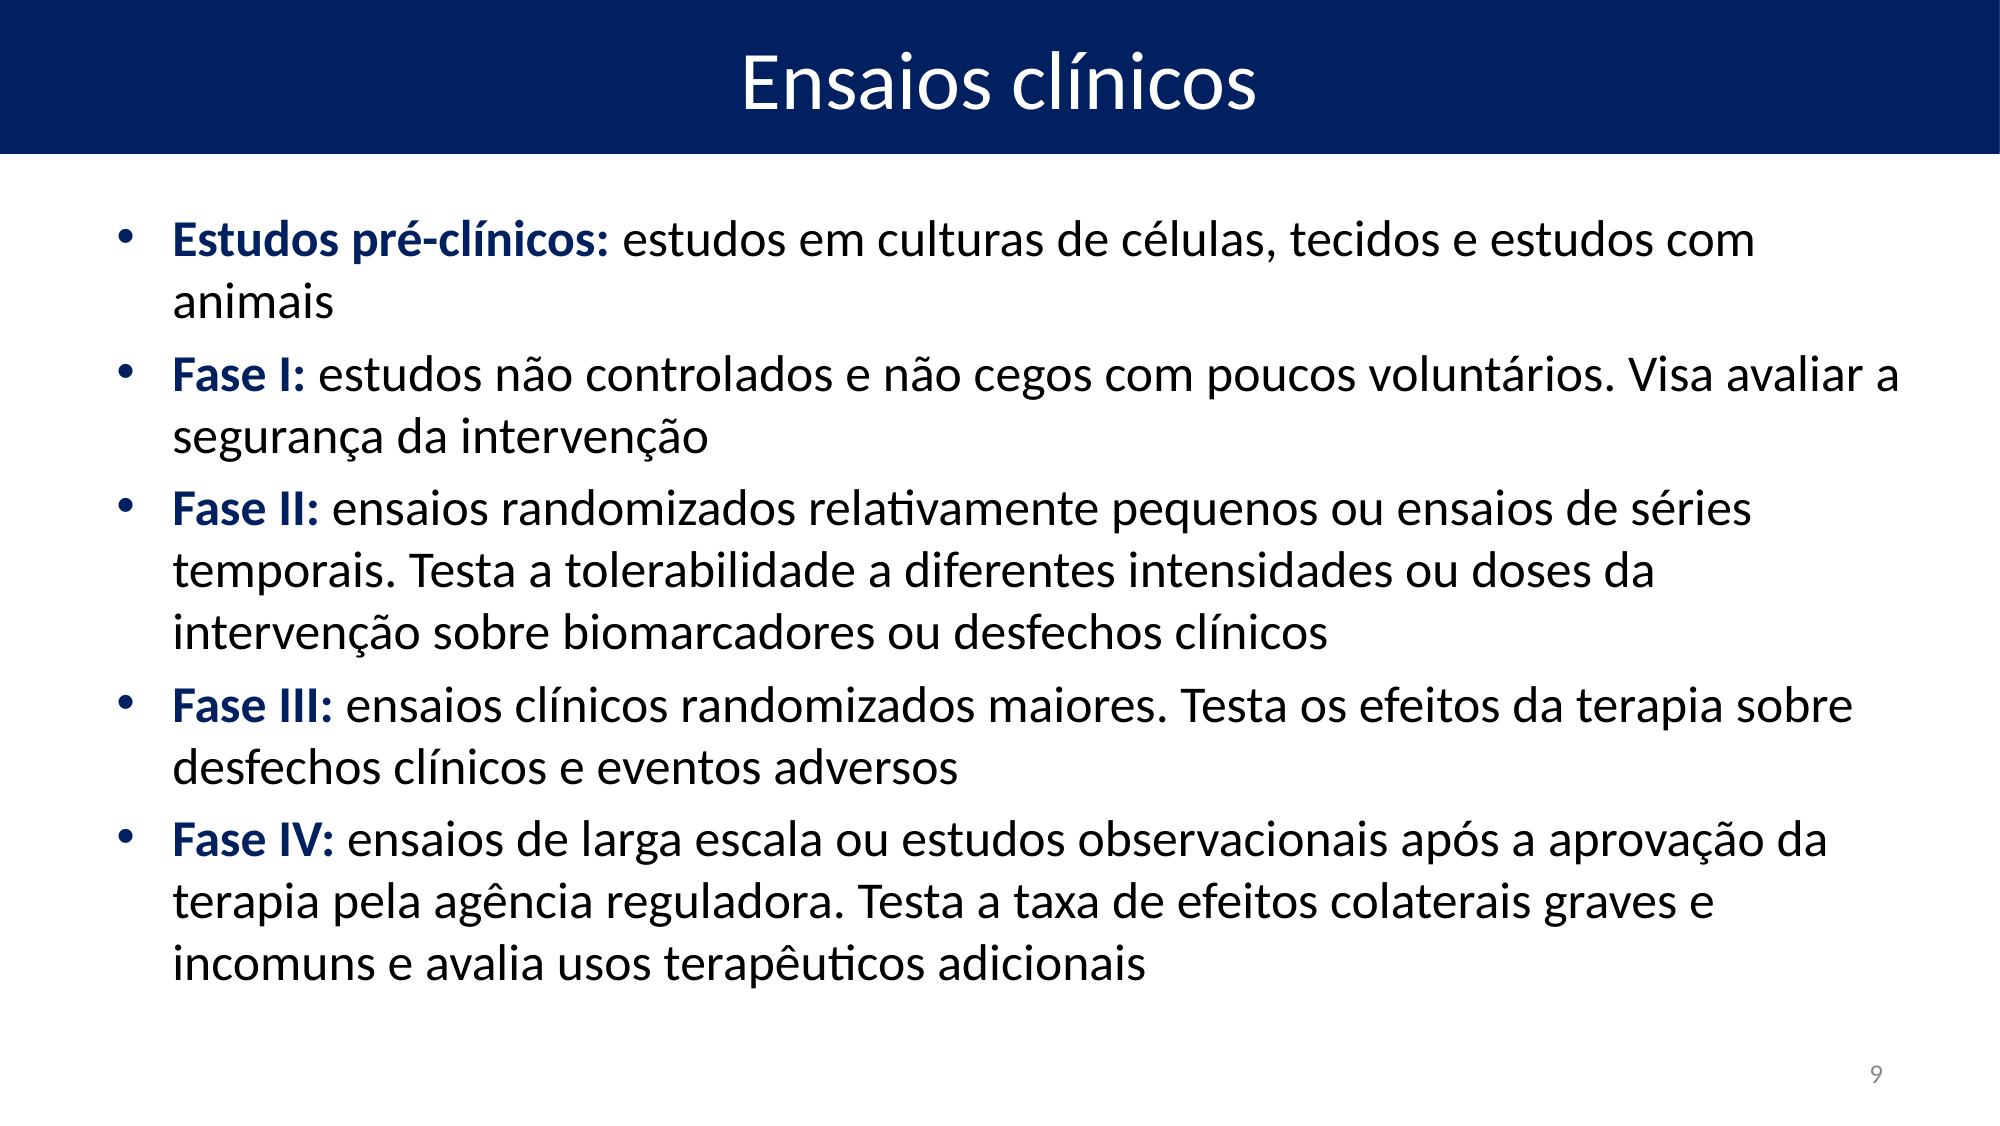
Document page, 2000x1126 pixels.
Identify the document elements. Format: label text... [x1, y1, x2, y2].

list Estudos pré-clínicos: estudos em culturas de células, tecidos e estudos com animais Fase I: estudos não controlados e não cegos com poucos voluntários. Visa avaliar a segurança da intervenção Fase II: ensaios randomizados relativamente pequenos ou ensaios de séries temporais. Testa a tolerabilidade a diferentes intensidades ou doses da intervenção sobre biomarcadores ou desfechos clínicos Fase III: ensaios clínicos randomizados maiores. Testa os efeitos da terapia sobre desfechos clínicos e eventos adversos Fase IV: ensaios de larga escala ou estudos observacionais após a aprovação da terapia pela agência reguladora. Testa a taxa de efeitos colaterais graves e incomuns e avalia usos terapêuticos adicionais [99, 196, 1922, 1000]
slide_number 9 [1433, 1042, 1900, 1103]
text_box Ensaios clínicos [0, 0, 2000, 154]
